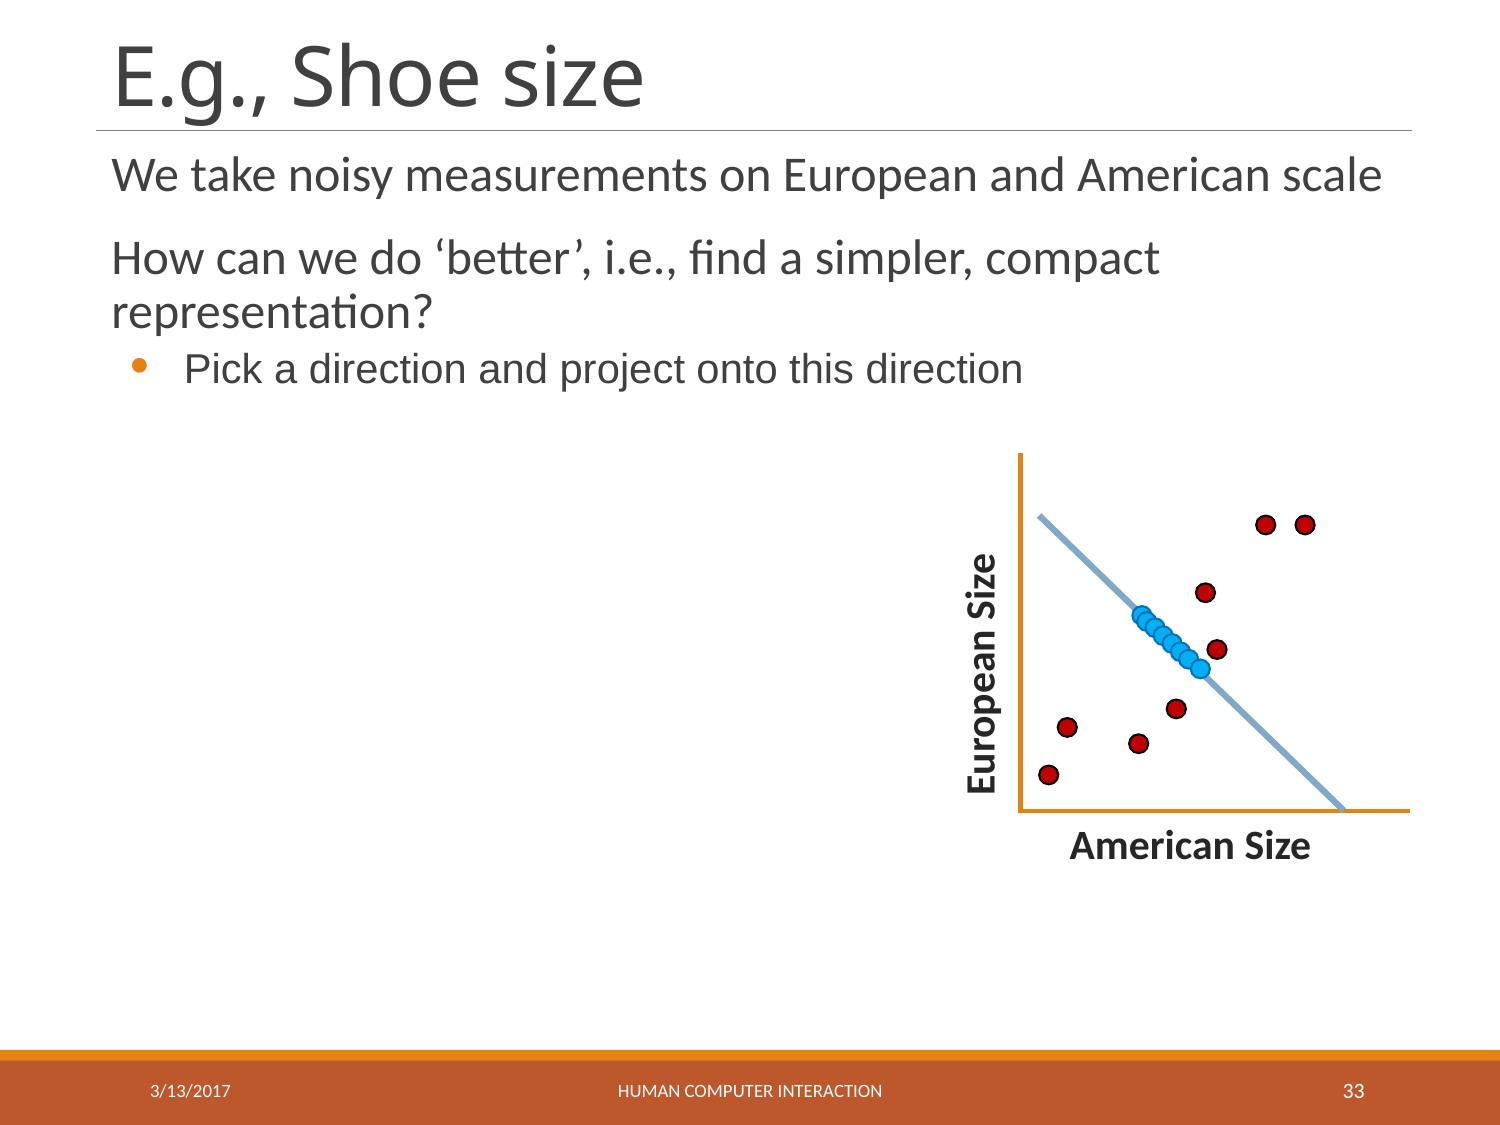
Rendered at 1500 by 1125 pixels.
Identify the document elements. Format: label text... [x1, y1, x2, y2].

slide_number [135, 1059, 440, 1120]
list We take noisy measurements on European and American scale How can we do ‘better’, i.e., find a simpler, compact representation? Pick a direction and project onto this direction [96, 140, 1413, 1034]
footer HUMAN COMPUTER INTERACTION [453, 1059, 1047, 1120]
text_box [1038, 514, 1345, 811]
title E.g., Shoe size [96, 19, 1413, 131]
slide_number 33 [1218, 1059, 1380, 1120]
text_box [944, 452, 1411, 877]
